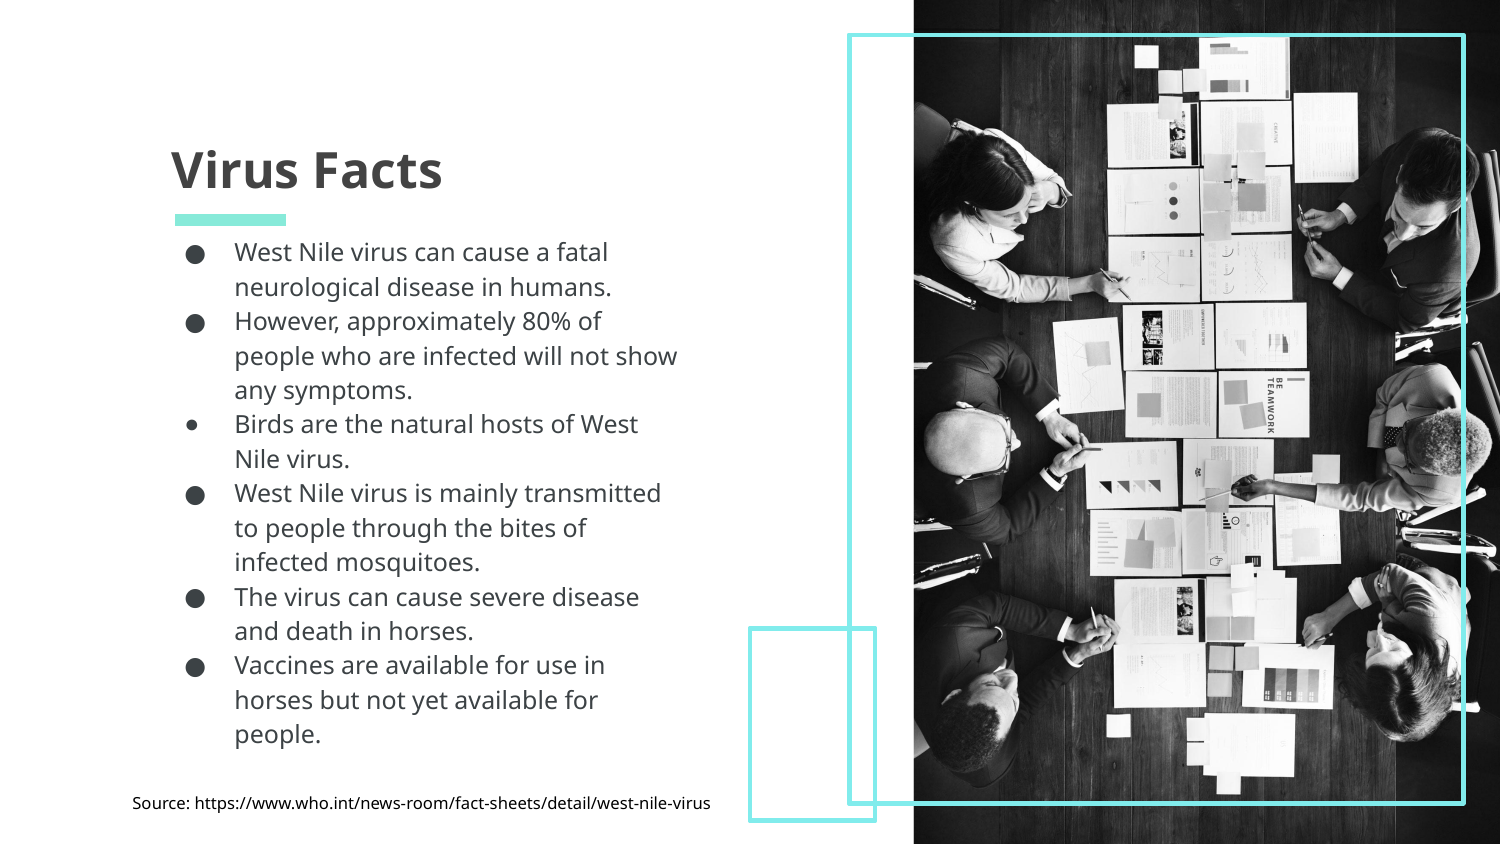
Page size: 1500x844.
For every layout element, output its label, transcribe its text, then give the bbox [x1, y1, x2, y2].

subtitle West Nile virus can cause a fatal neurological disease in humans. However, approximately 80% of people who are infected will not show any symptoms. Birds are the natural hosts of West Nile virus. West Nile virus is mainly transmitted to people through the bites of infected mosquitoes. The virus can cause severe disease and death in horses. Vaccines are available for use in horses but not yet available for people. [144, 217, 697, 778]
text_box Source: https://www.who.int/news-room/fact-sheets/detail/west-nile-virus [94, 778, 750, 812]
picture [783, 0, 1500, 844]
title Virus Facts [156, 31, 595, 214]
text_box [849, 34, 1464, 126]
text_box [750, 628, 875, 821]
text_box [875, 724, 1464, 804]
